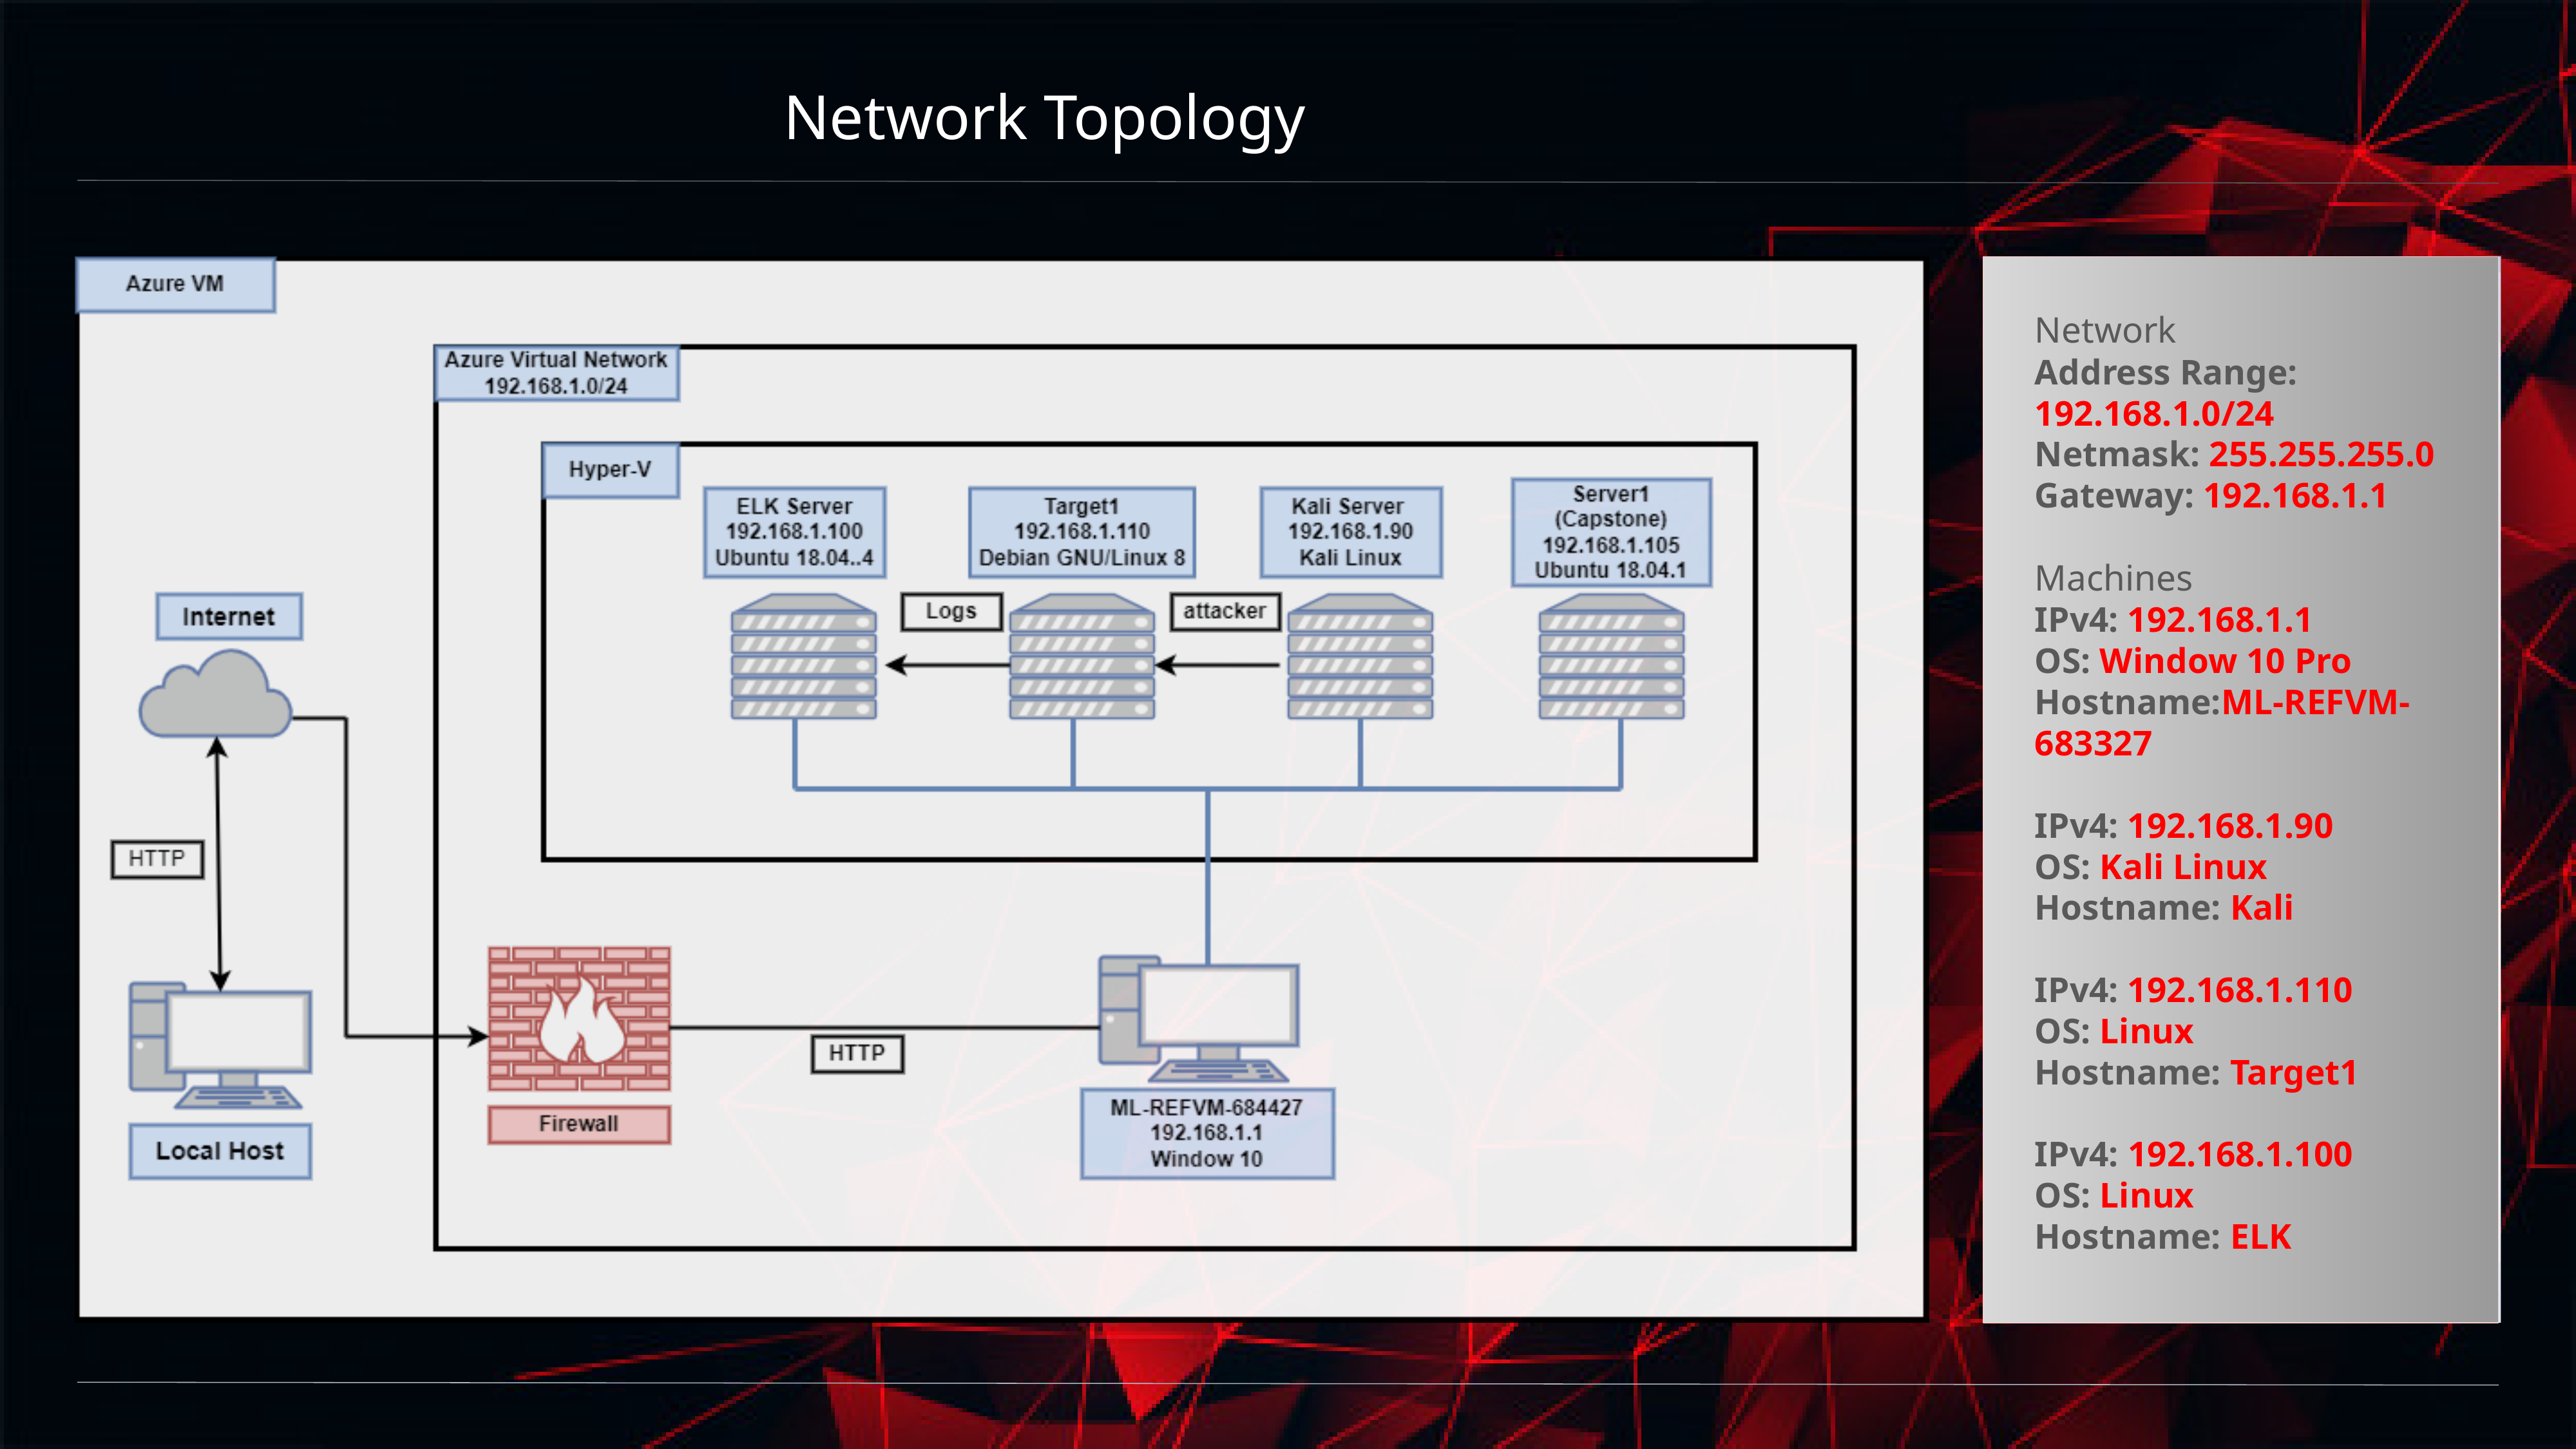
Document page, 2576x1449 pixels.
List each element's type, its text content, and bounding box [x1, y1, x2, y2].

subtitle Network Address Range: 192.168.1.0/24 Netmask: 255.255.255.0 Gateway: 192.168.1.1 Machines IPv4: 192.168.1.1 OS: Window 10 Pro Hostname:ML-REFVM-683327 IPv4: 192.168.1.90 OS: Kali Linux Hostname: Kali IPv4: 192.168.1.110 OS: Linux Hostname: Target1 IPv4: 192.168.1.100 OS: Linux Hostname: ELK [1983, 256, 2499, 1323]
title Network Topology [75, 27, 1963, 178]
picture [0, 0, 2576, 1449]
